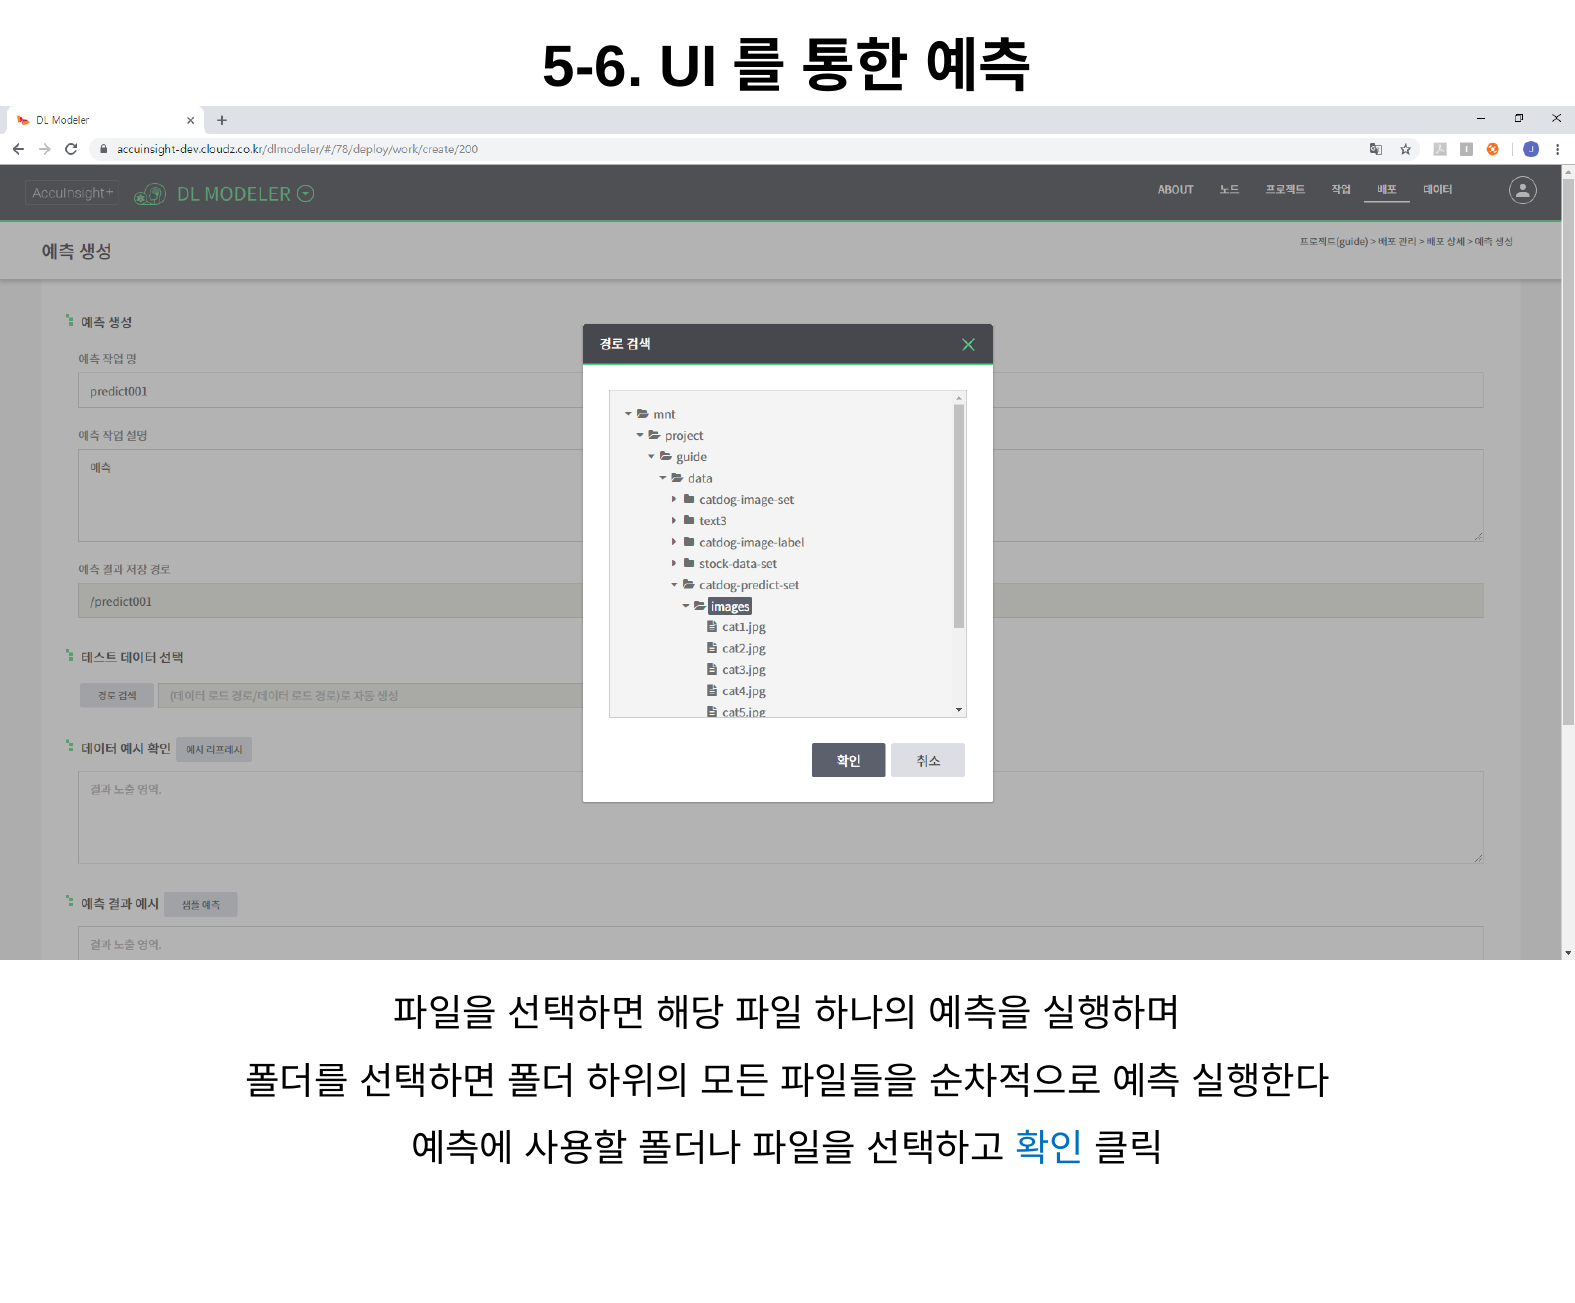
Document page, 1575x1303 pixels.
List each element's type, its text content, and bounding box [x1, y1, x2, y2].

text_box 5-6. UI를 통한 예측 [0, 20, 1575, 106]
picture [0, 106, 1575, 960]
text_box 파일을 선택하면 해당 파일 하나의 예측을 실행하며 폴더를 선택하면 폴더 하위의 모든 파일들을 순차적으로 예측 실행한다 예측에 사용할 폴더나 파일을 선택하고 확인 클릭 [0, 960, 1575, 1177]
